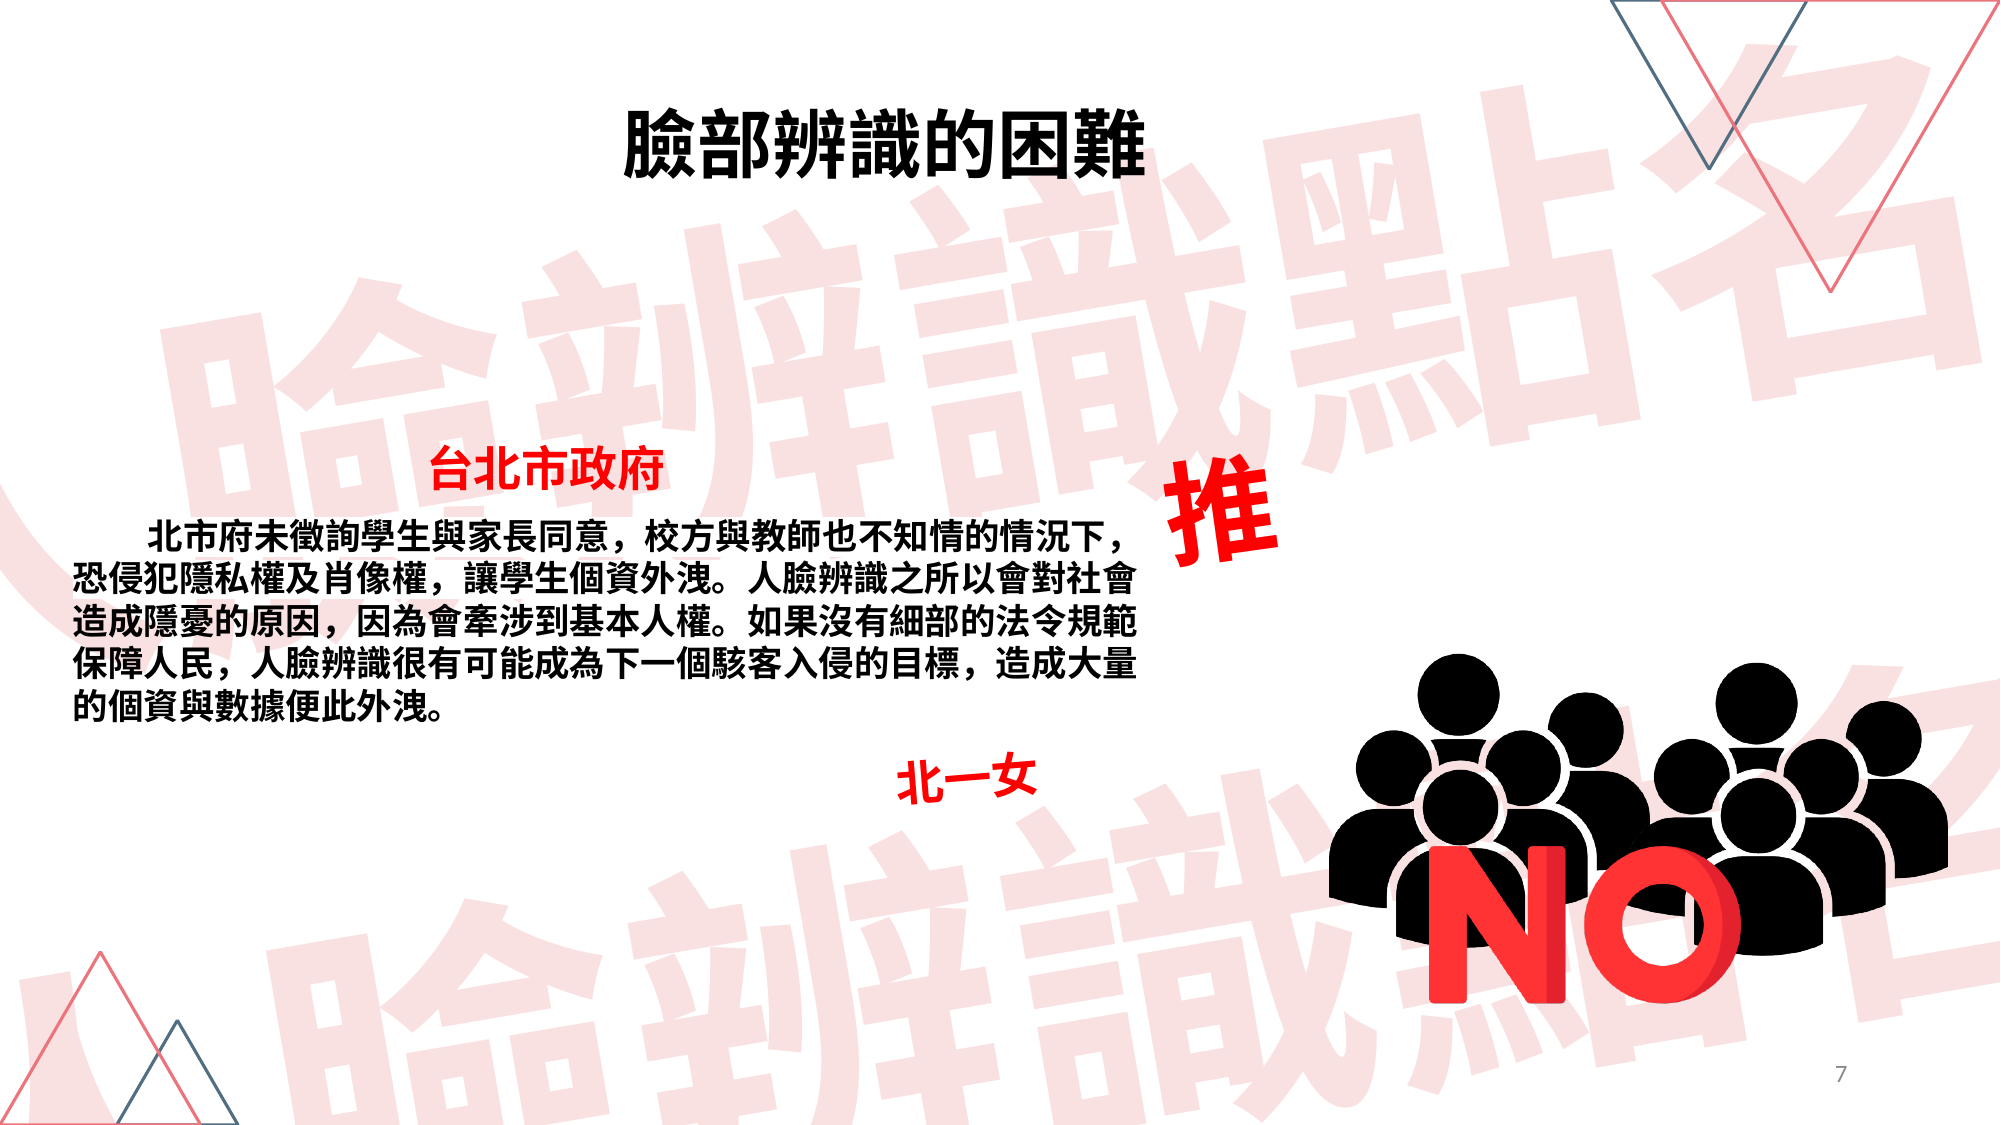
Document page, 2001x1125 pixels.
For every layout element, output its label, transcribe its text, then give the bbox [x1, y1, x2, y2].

text_box [159, 1020, 239, 1125]
text_box [1611, 0, 1734, 170]
text_box 北一女 [875, 700, 1101, 828]
picture [1329, 640, 1948, 1081]
text_box 人臉辨識點名 人臉辨識點名 [0, 0, 2000, 1125]
text_box 推 [1130, 356, 1341, 599]
text_box 北市府未徵詢學生與家長同意，校方與教師也不知情的情況下，恐侵犯隱私權及肖像權，讓學生個資外洩。人臉辨識之所以會對社會造成隱憂的原因，因為會牽涉到基本人權。如果沒有細部的法令規範保障人民，人臉辨識很有可能成為下一個駭客入侵的目標，造成大量的個資與數據便此外洩。 [57, 498, 1172, 742]
text_box [1661, 0, 2000, 293]
slide_number 7 [1412, 1042, 1863, 1103]
text_box 臉部辨識的困難 [310, 82, 1461, 203]
text_box 台北市政府 [411, 400, 695, 512]
text_box [0, 951, 201, 1125]
